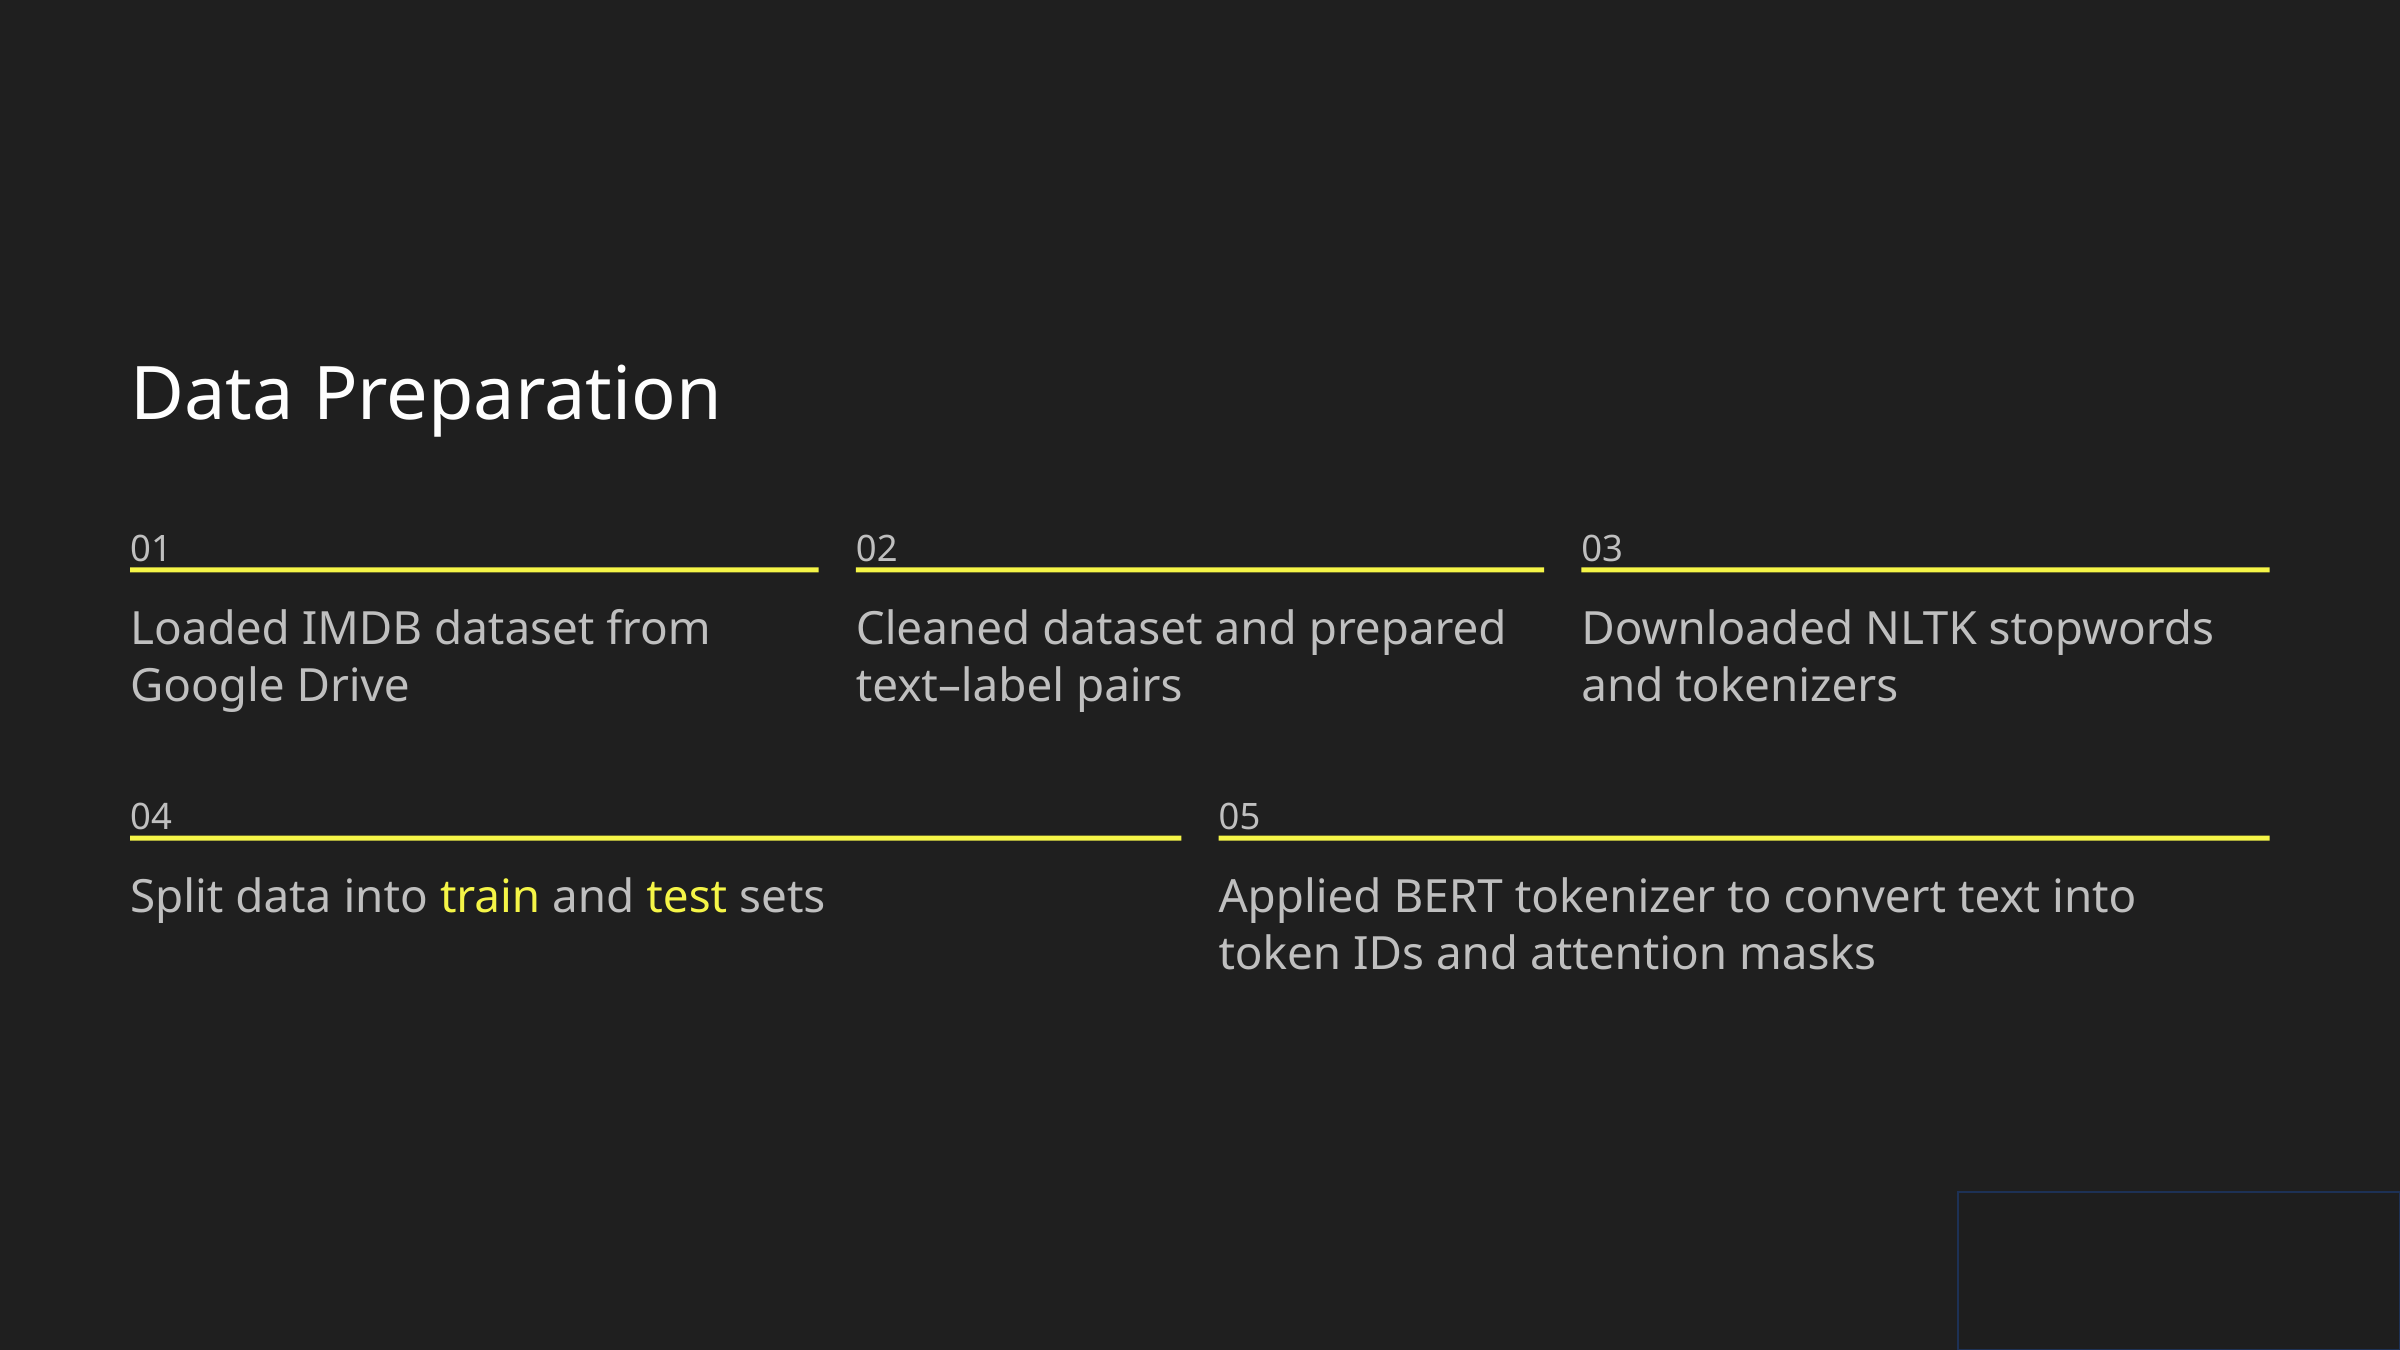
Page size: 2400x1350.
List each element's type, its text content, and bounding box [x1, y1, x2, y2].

text_box Downloaded NLTK stopwords and tokenizers [1581, 595, 2270, 713]
text_box [1957, 1191, 2400, 1350]
text_box [1581, 567, 2270, 573]
text_box Data Preparation [130, 341, 875, 435]
text_box 01 [130, 509, 168, 556]
text_box Loaded IMDB dataset from Google Drive [130, 595, 819, 713]
text_box [130, 835, 1182, 841]
text_box [855, 567, 1545, 573]
text_box 02 [855, 509, 893, 556]
text_box [130, 567, 819, 573]
text_box [1218, 835, 2270, 841]
text_box Cleaned dataset and prepared text–label pairs [855, 595, 1545, 713]
text_box 04 [130, 777, 168, 824]
text_box 05 [1218, 777, 1256, 824]
text_box Applied BERT tokenizer to convert text into token IDs and attention masks [1218, 864, 2270, 981]
text_box Split data into train and test sets [130, 864, 821, 923]
text_box 03 [1581, 509, 1619, 556]
